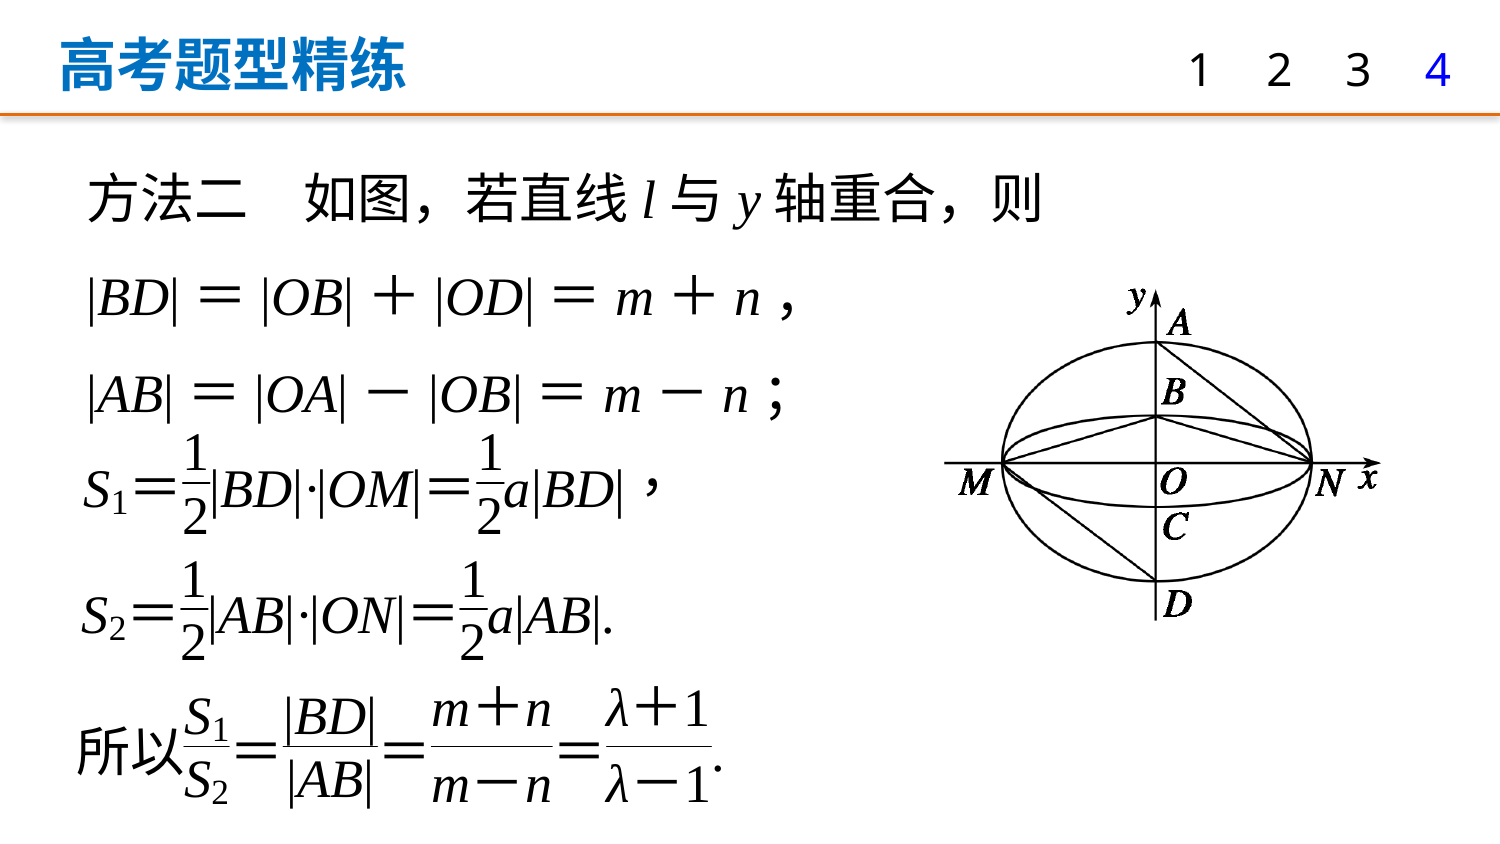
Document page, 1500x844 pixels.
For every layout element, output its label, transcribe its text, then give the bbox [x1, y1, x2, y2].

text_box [76, 670, 1076, 844]
picture [937, 285, 1392, 630]
text_box 方法二 如图，若直线l与y轴重合，则 |BD|＝|OB|＋|OD|＝m＋n， |AB|＝|OA|－|OB|＝m－n； [71, 124, 1280, 432]
text_box 3 [1323, 36, 1394, 106]
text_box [81, 547, 1081, 714]
text_box 高考题型精练 [43, 20, 423, 105]
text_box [83, 421, 932, 546]
text_box 1 [1165, 36, 1235, 106]
text_box 2 [1244, 36, 1315, 106]
text_box 4 [1403, 36, 1473, 106]
